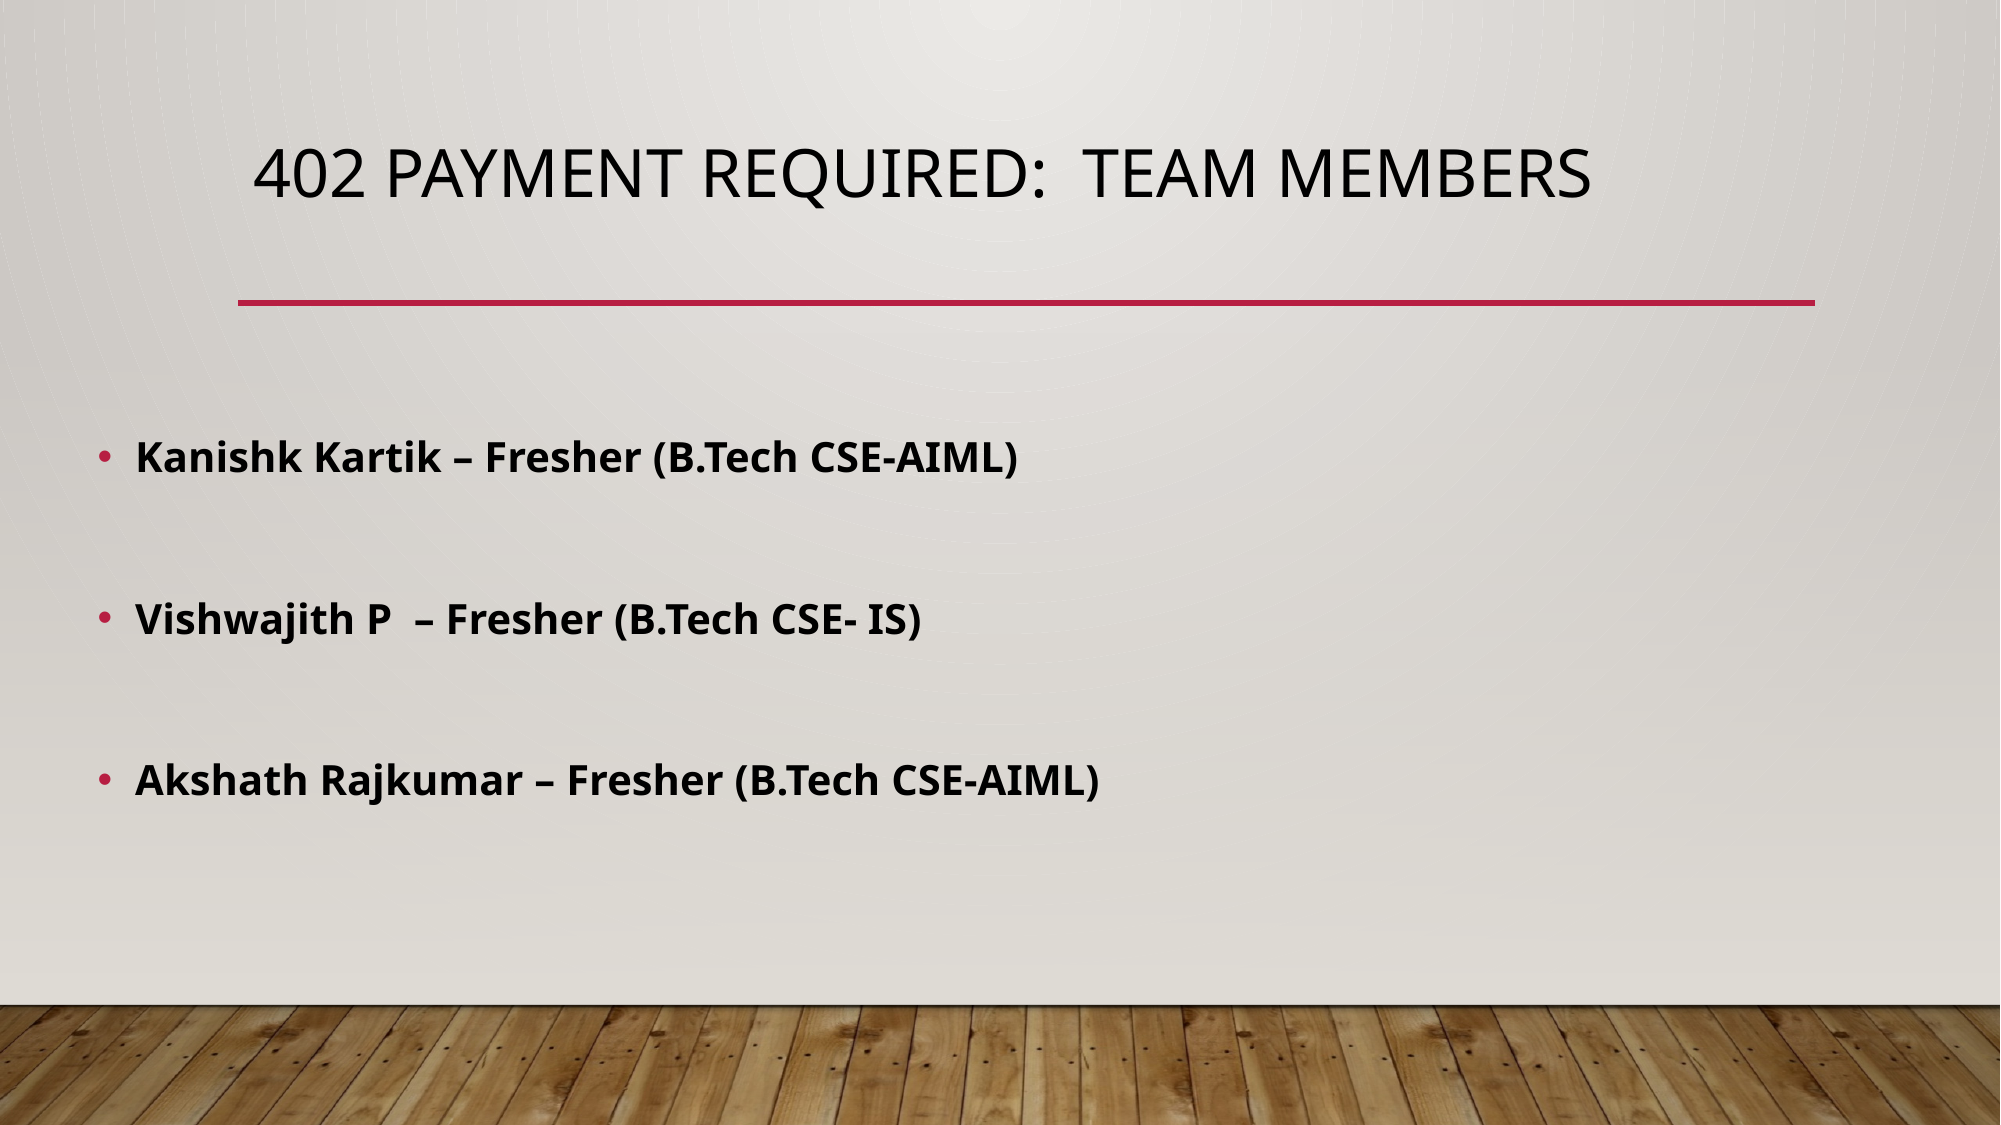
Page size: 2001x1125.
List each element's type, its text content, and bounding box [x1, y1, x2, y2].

picture [0, 1005, 2000, 1125]
title 402 Payment Required: Team members [238, 131, 1814, 305]
list Kanishk Kartik – Fresher (B.Tech CSE-AIML) Vishwajith P – Fresher (B.Tech CSE- IS) Akshath Rajkumar – Fresher (B.Tech CSE-AIML) [82, 413, 1814, 980]
